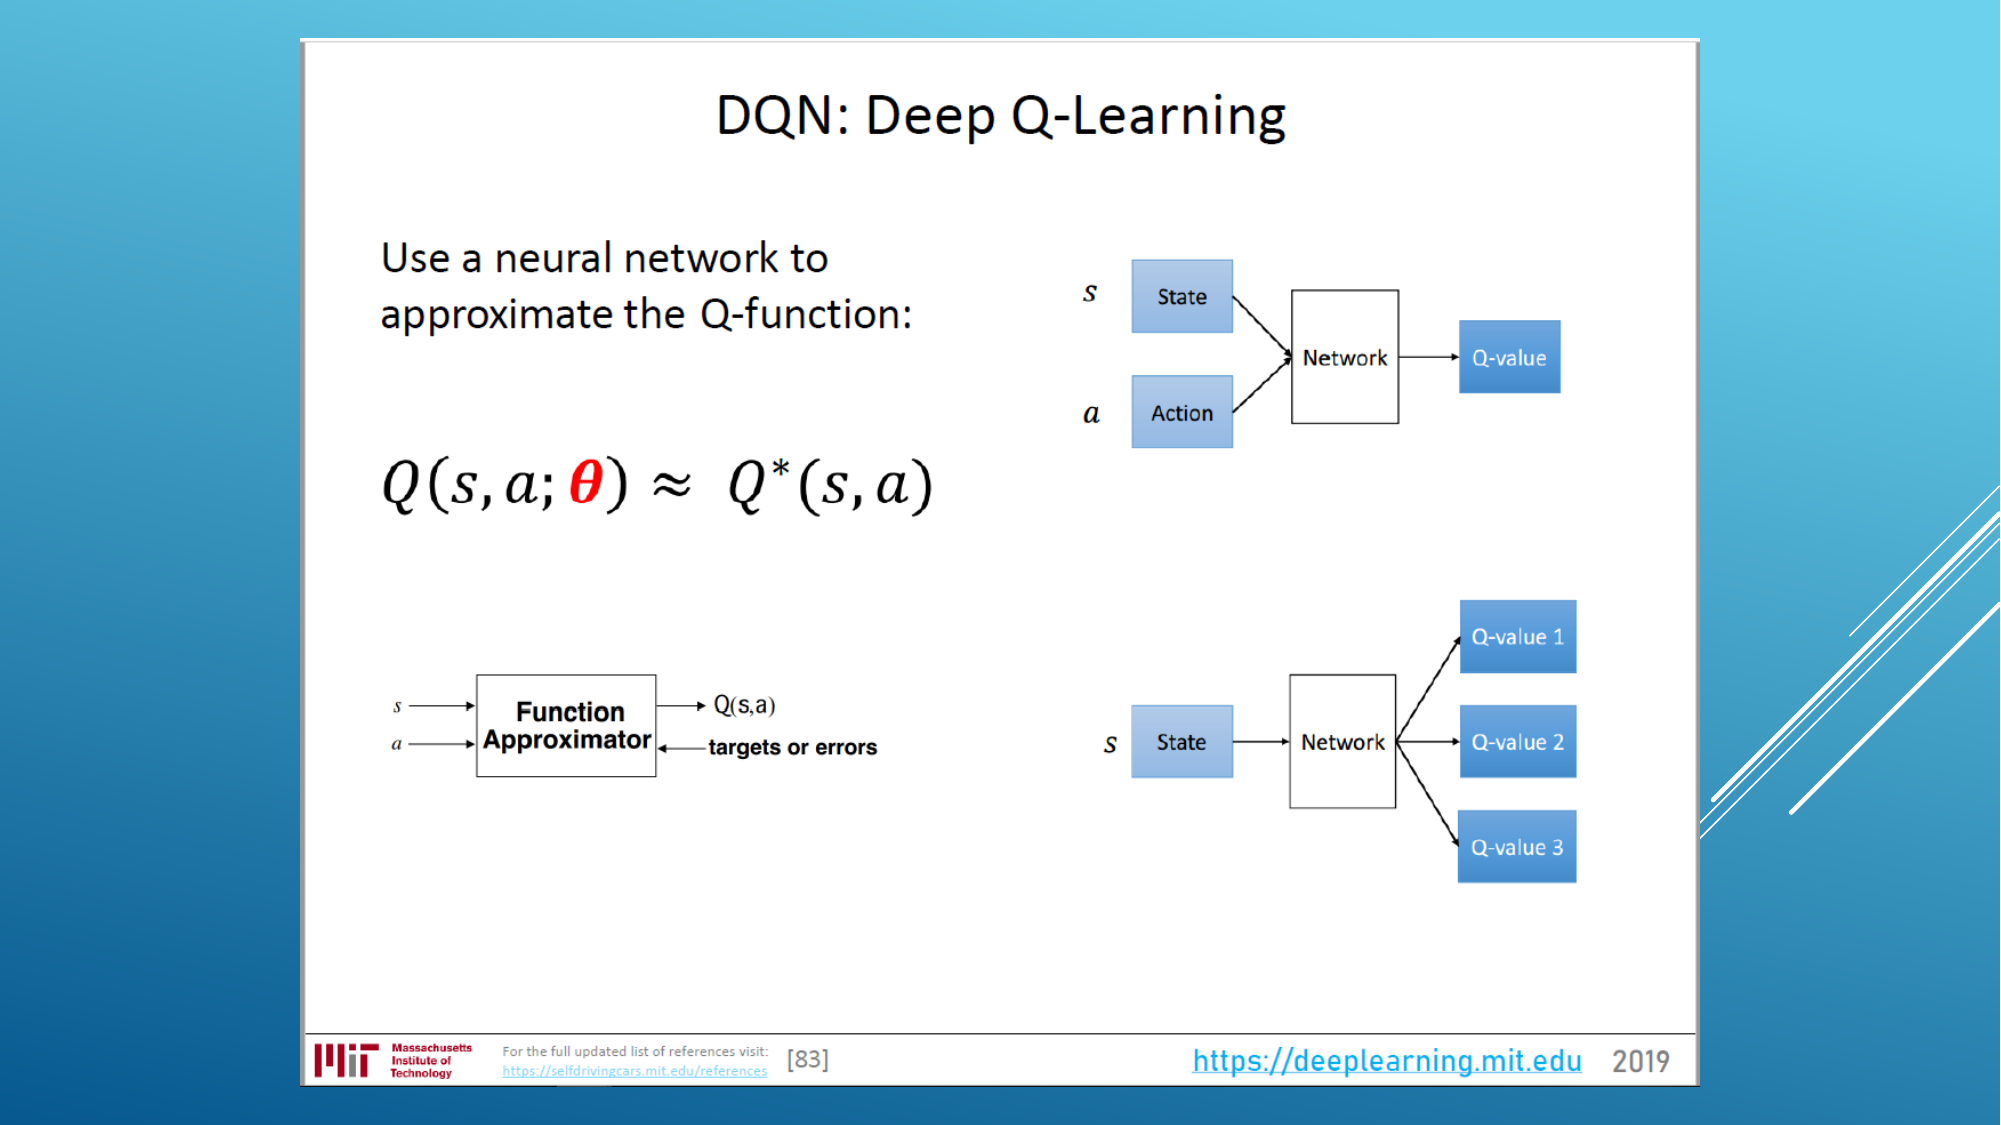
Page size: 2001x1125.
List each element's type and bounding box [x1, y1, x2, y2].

picture [299, 38, 1700, 1087]
